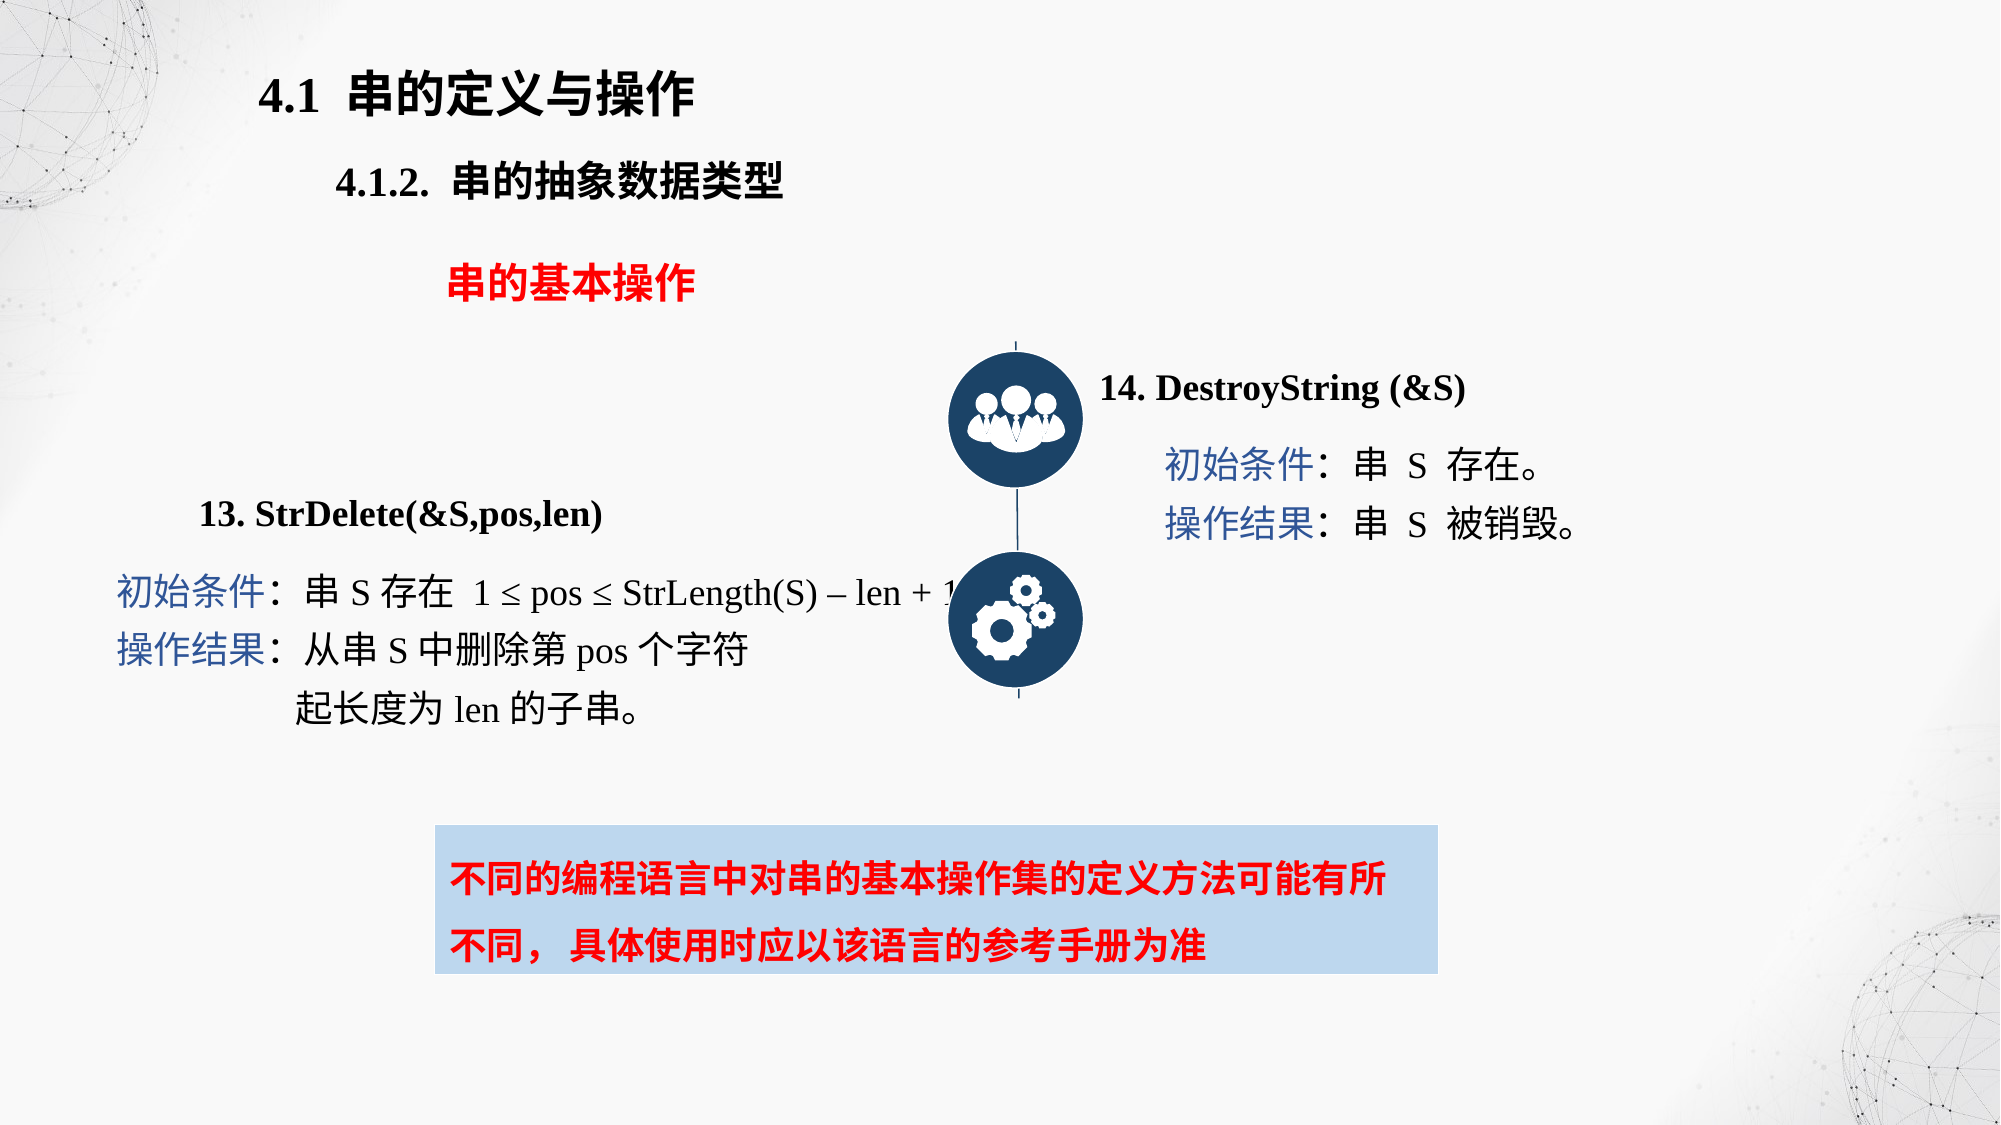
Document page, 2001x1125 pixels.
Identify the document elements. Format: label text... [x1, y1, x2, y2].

picture [0, 0, 2000, 1125]
text_box 串的基本操作 [434, 236, 1124, 313]
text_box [101, 495, 979, 734]
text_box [246, 39, 937, 214]
text_box 不同的编程语言中对串的基本操作集的定义方法可能有所不同， 具体使用时应以该语言的参考手册为准 [434, 824, 1439, 975]
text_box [938, 541, 1094, 699]
text_box 初始条件：串 S 存在。 操作结果：串 S 被销毁。 [1149, 420, 1715, 553]
text_box 14. DestroyString (&S) [1094, 342, 1751, 416]
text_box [1014, 499, 1019, 541]
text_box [938, 341, 1094, 499]
